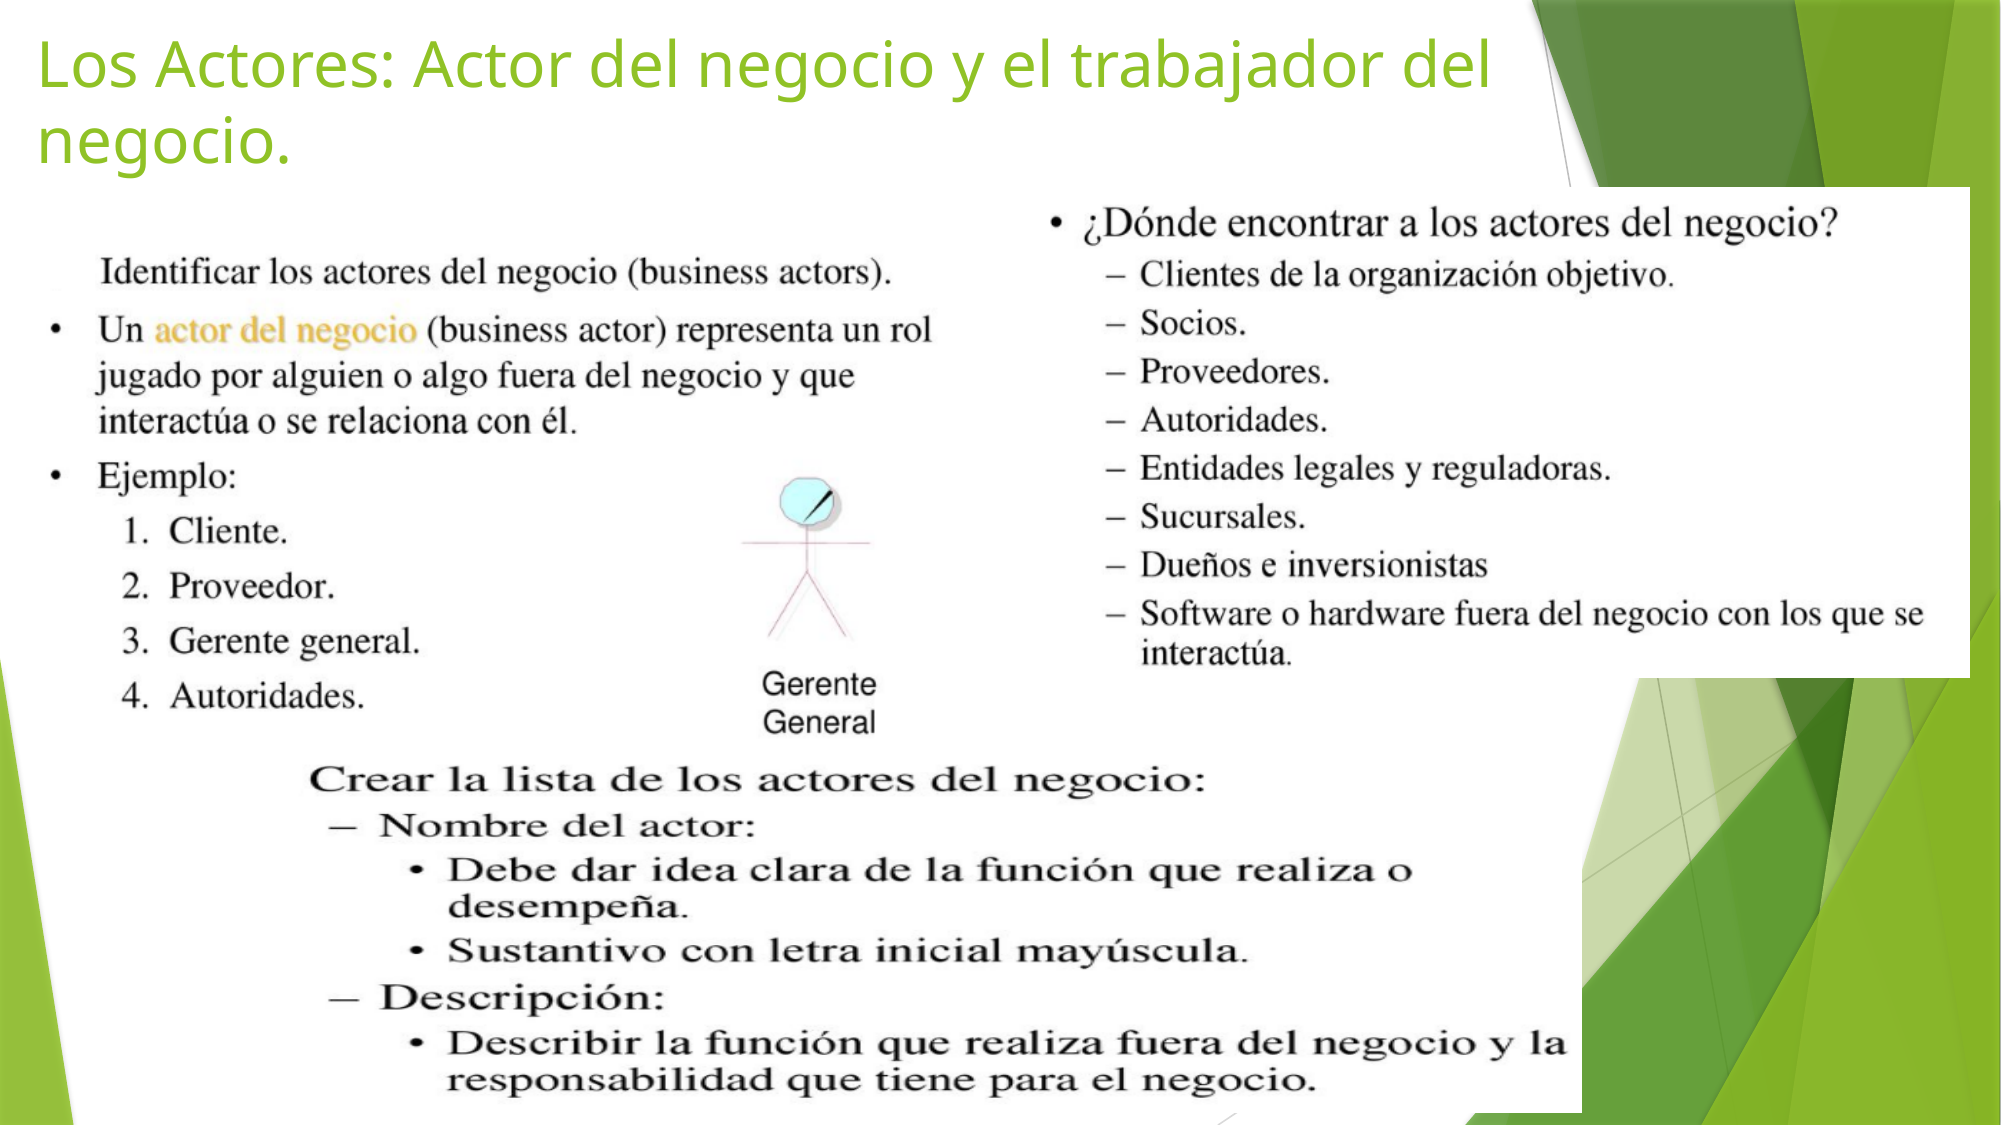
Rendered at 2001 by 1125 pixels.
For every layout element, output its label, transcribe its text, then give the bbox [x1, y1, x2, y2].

picture [1029, 186, 1970, 678]
picture [21, 244, 1583, 1114]
title Los Actores: Actor del negocio y el trabajador del negocio. [21, 16, 1582, 188]
